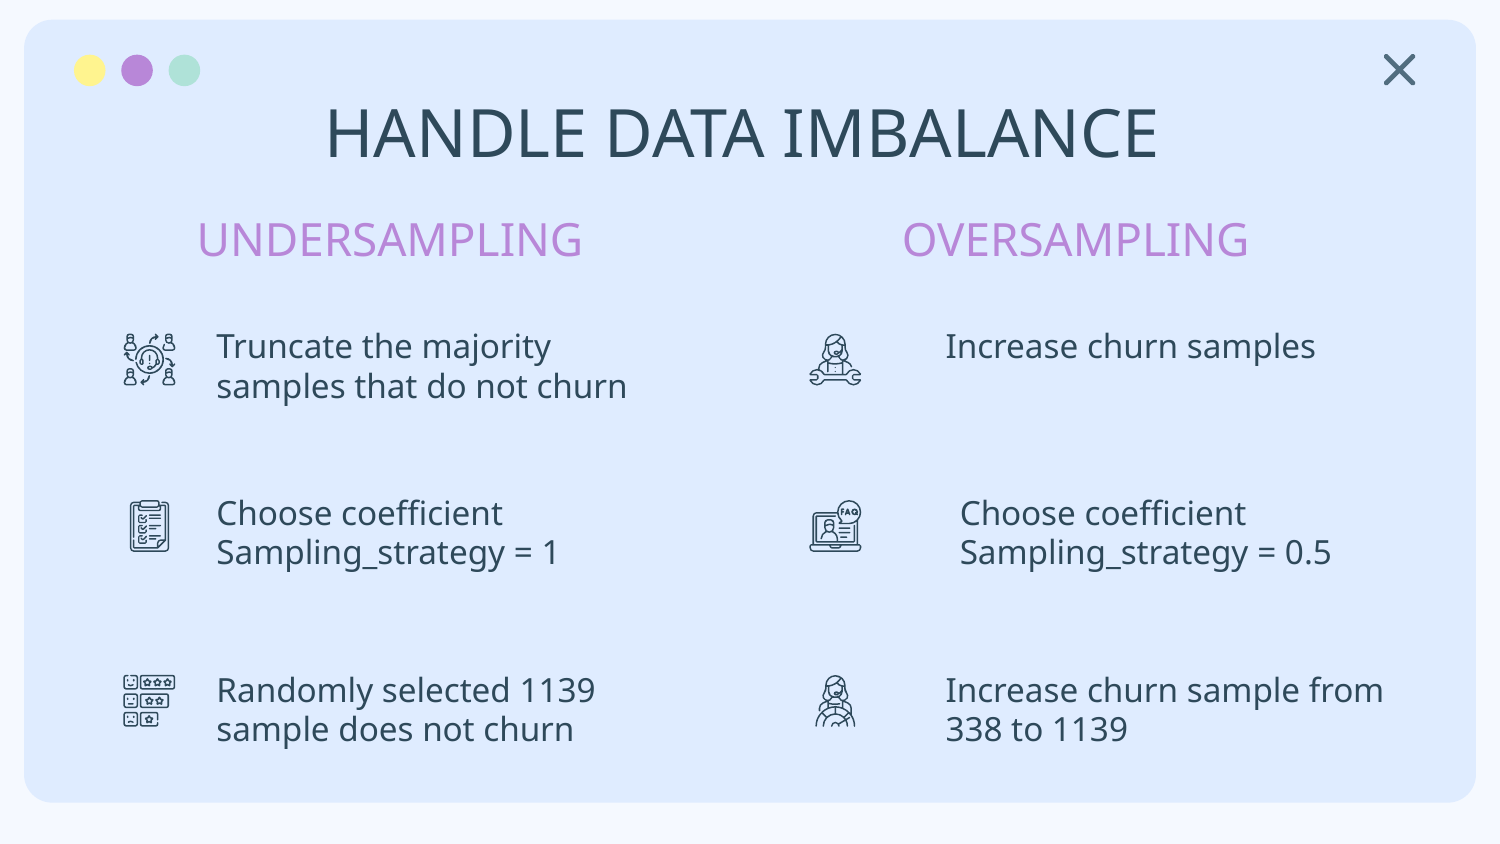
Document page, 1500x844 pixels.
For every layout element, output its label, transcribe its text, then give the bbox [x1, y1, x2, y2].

text_box OVERSAMPLING [886, 214, 1319, 281]
text_box [123, 368, 137, 386]
subtitle Truncate the majority samples that do not churn [201, 310, 645, 405]
subtitle Choose coefficient Sampling_strategy = 1 [201, 476, 685, 571]
text_box [815, 675, 856, 727]
text_box Randomly selected 1139 sample does not churn [201, 653, 685, 748]
text_box [123, 711, 159, 727]
text_box [123, 674, 176, 690]
subtitle Increase churn samples [930, 310, 1375, 405]
title HANDLE DATA IMBALANCE [110, 76, 1375, 171]
text_box [140, 375, 151, 386]
text_box [809, 500, 862, 552]
text_box [809, 333, 862, 386]
text_box [123, 333, 176, 374]
text_box UNDERSAMPLING [181, 214, 653, 281]
text_box [129, 500, 170, 552]
text_box [123, 693, 170, 709]
text_box [162, 357, 176, 386]
subtitle Choose coefficient Sampling_strategy = 0.5 [944, 476, 1375, 571]
text_box Increase churn sample from 338 to 1139 [930, 653, 1414, 748]
